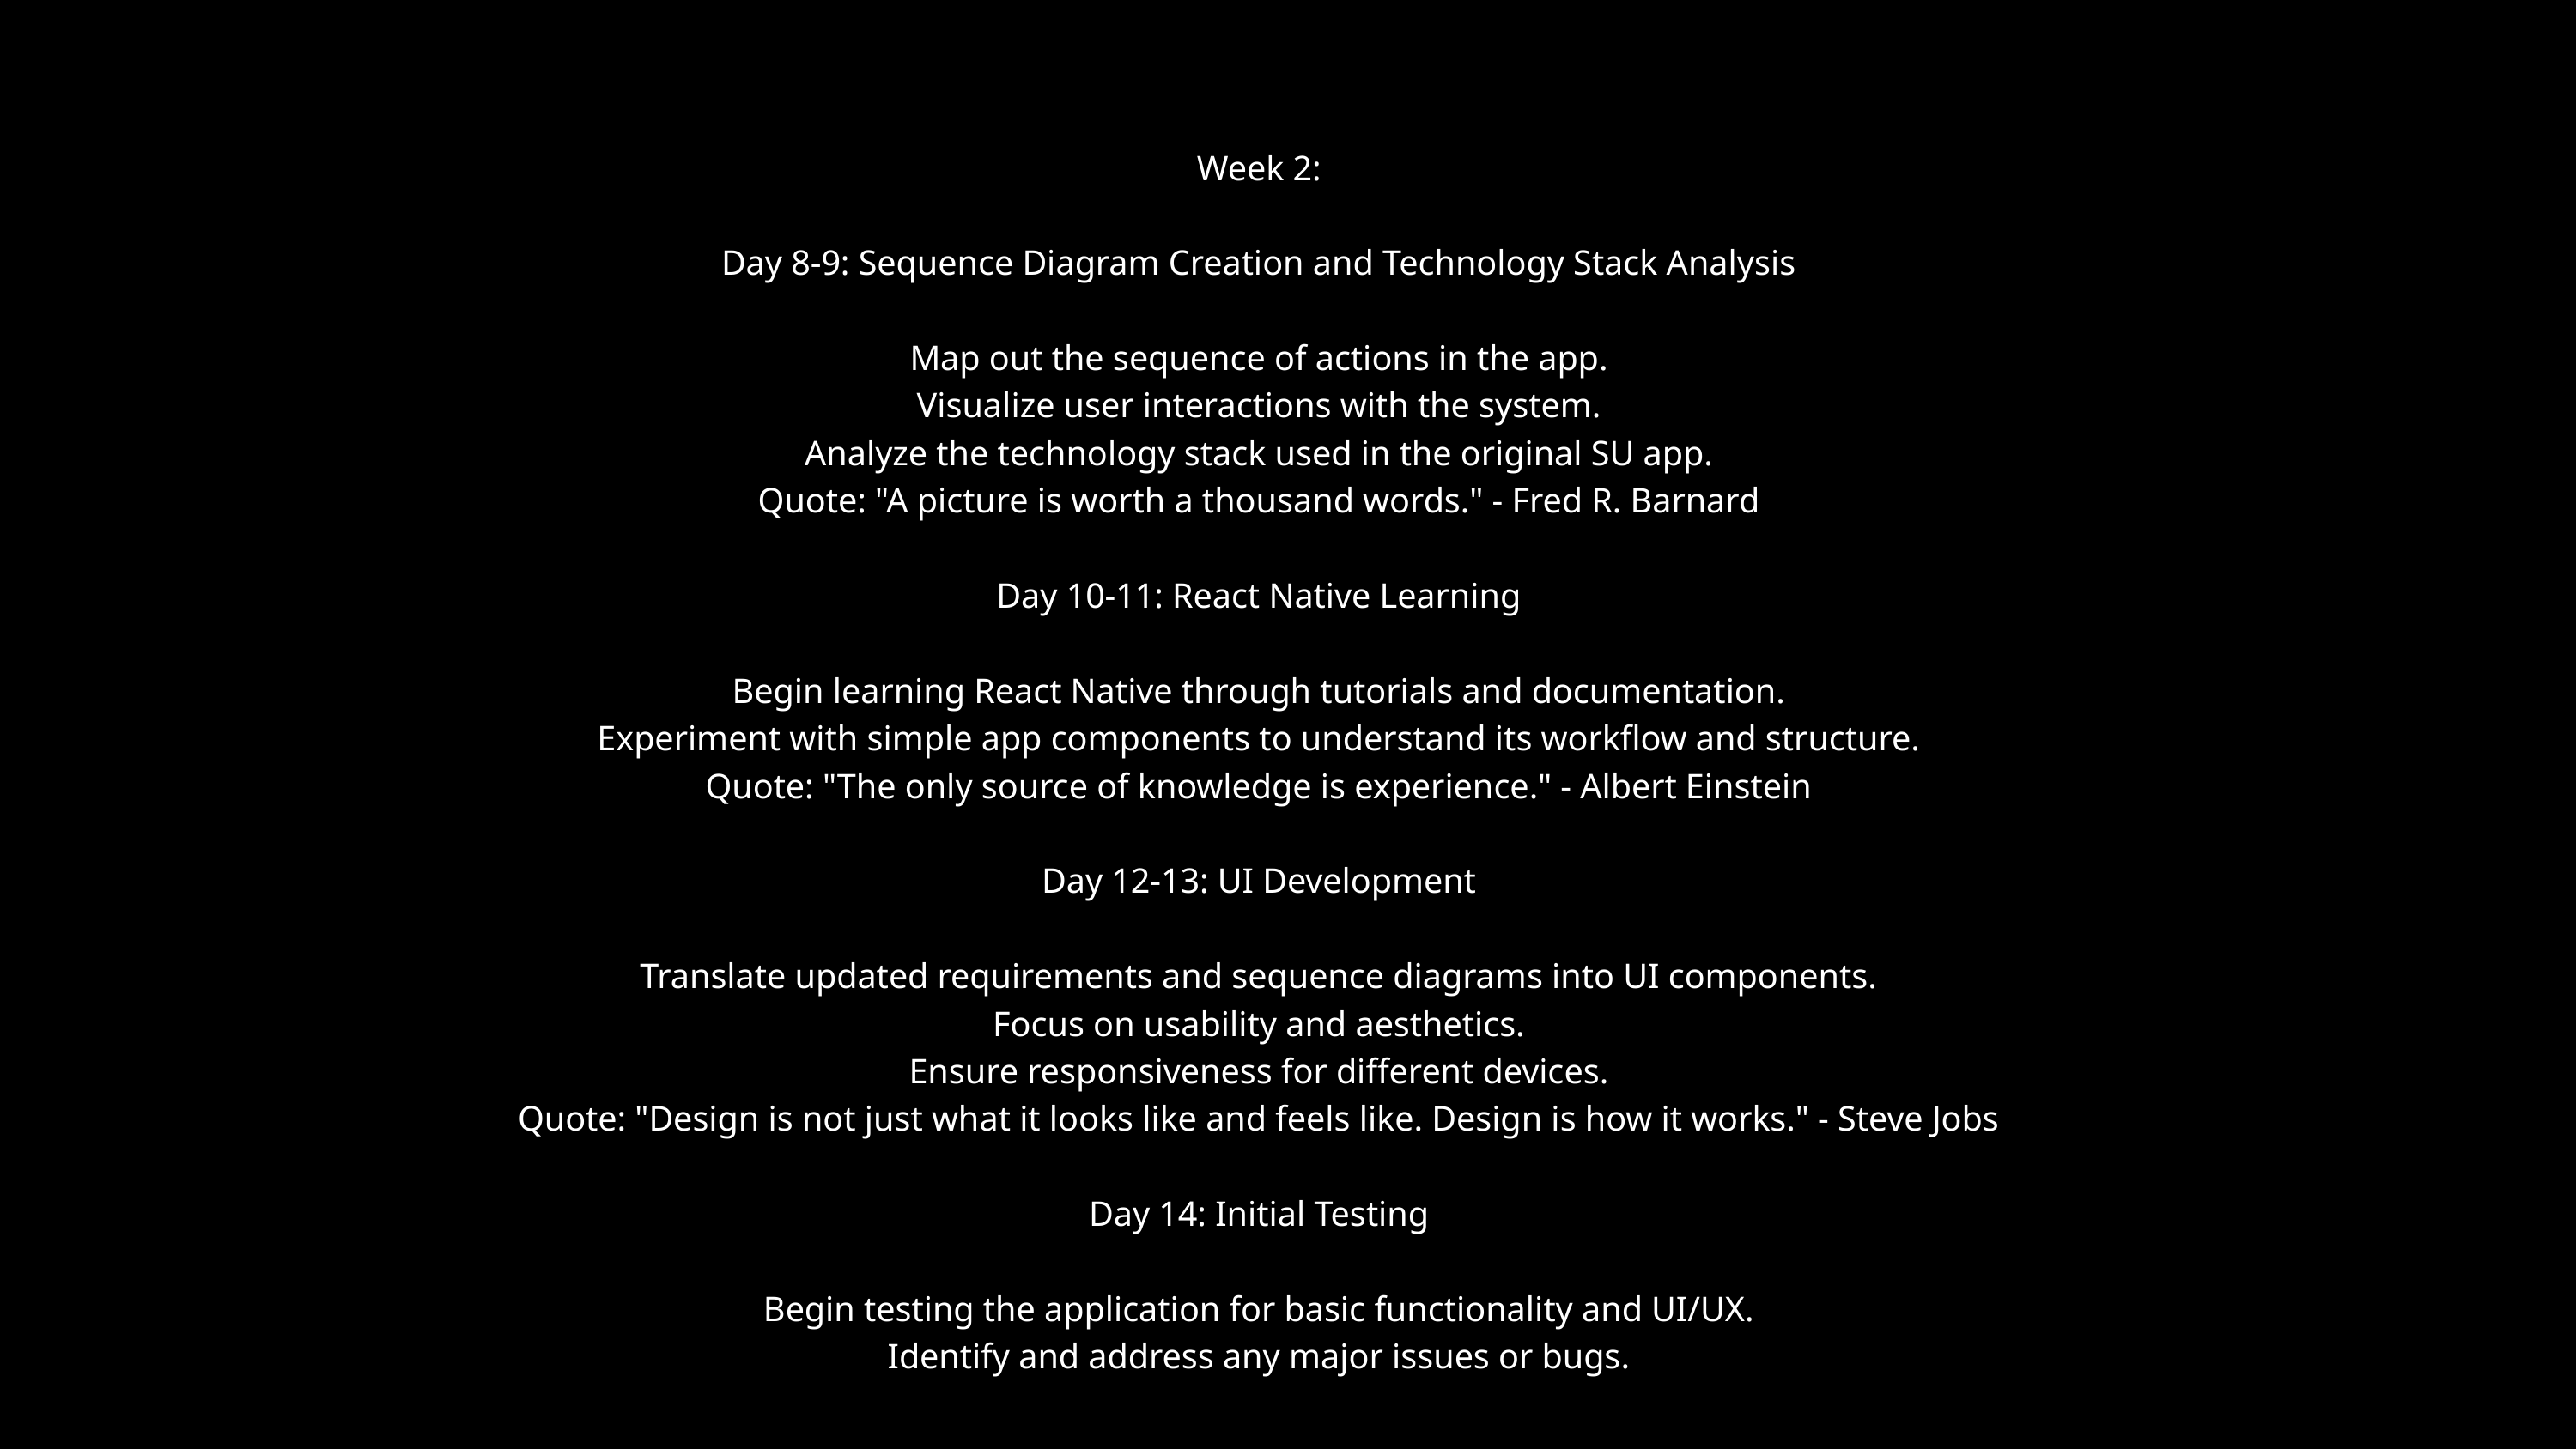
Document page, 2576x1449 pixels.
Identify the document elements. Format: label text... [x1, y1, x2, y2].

text_box Week 2: Day 8-9: Sequence Diagram Creation and Technology Stack Analysis Map out the sequence of actions in the app. Visualize user interactions with the system. Analyze the technology stack used in the original SU app. Quote: "A picture is worth a thousand words." - Fred R. Barnard Day 10-11: React Native Learning Begin learning React Native through tutorials and documentation. Experiment with simple app components to understand its workflow and structure. Quote: "The only source of knowledge is experience." - Albert Einstein Day 12-13: UI Development Translate updated requirements and sequence diagrams into UI components. Focus on usability and aesthetics. Ensure responsiveness for different devices. Quote: "Design is not just what it looks like and feels like. Design is how it works." - Steve Jobs Day 14: Initial Testing Begin testing the application for basic functionality and UI/UX. Identify and address any major issues or bugs. [498, 139, 2020, 1376]
